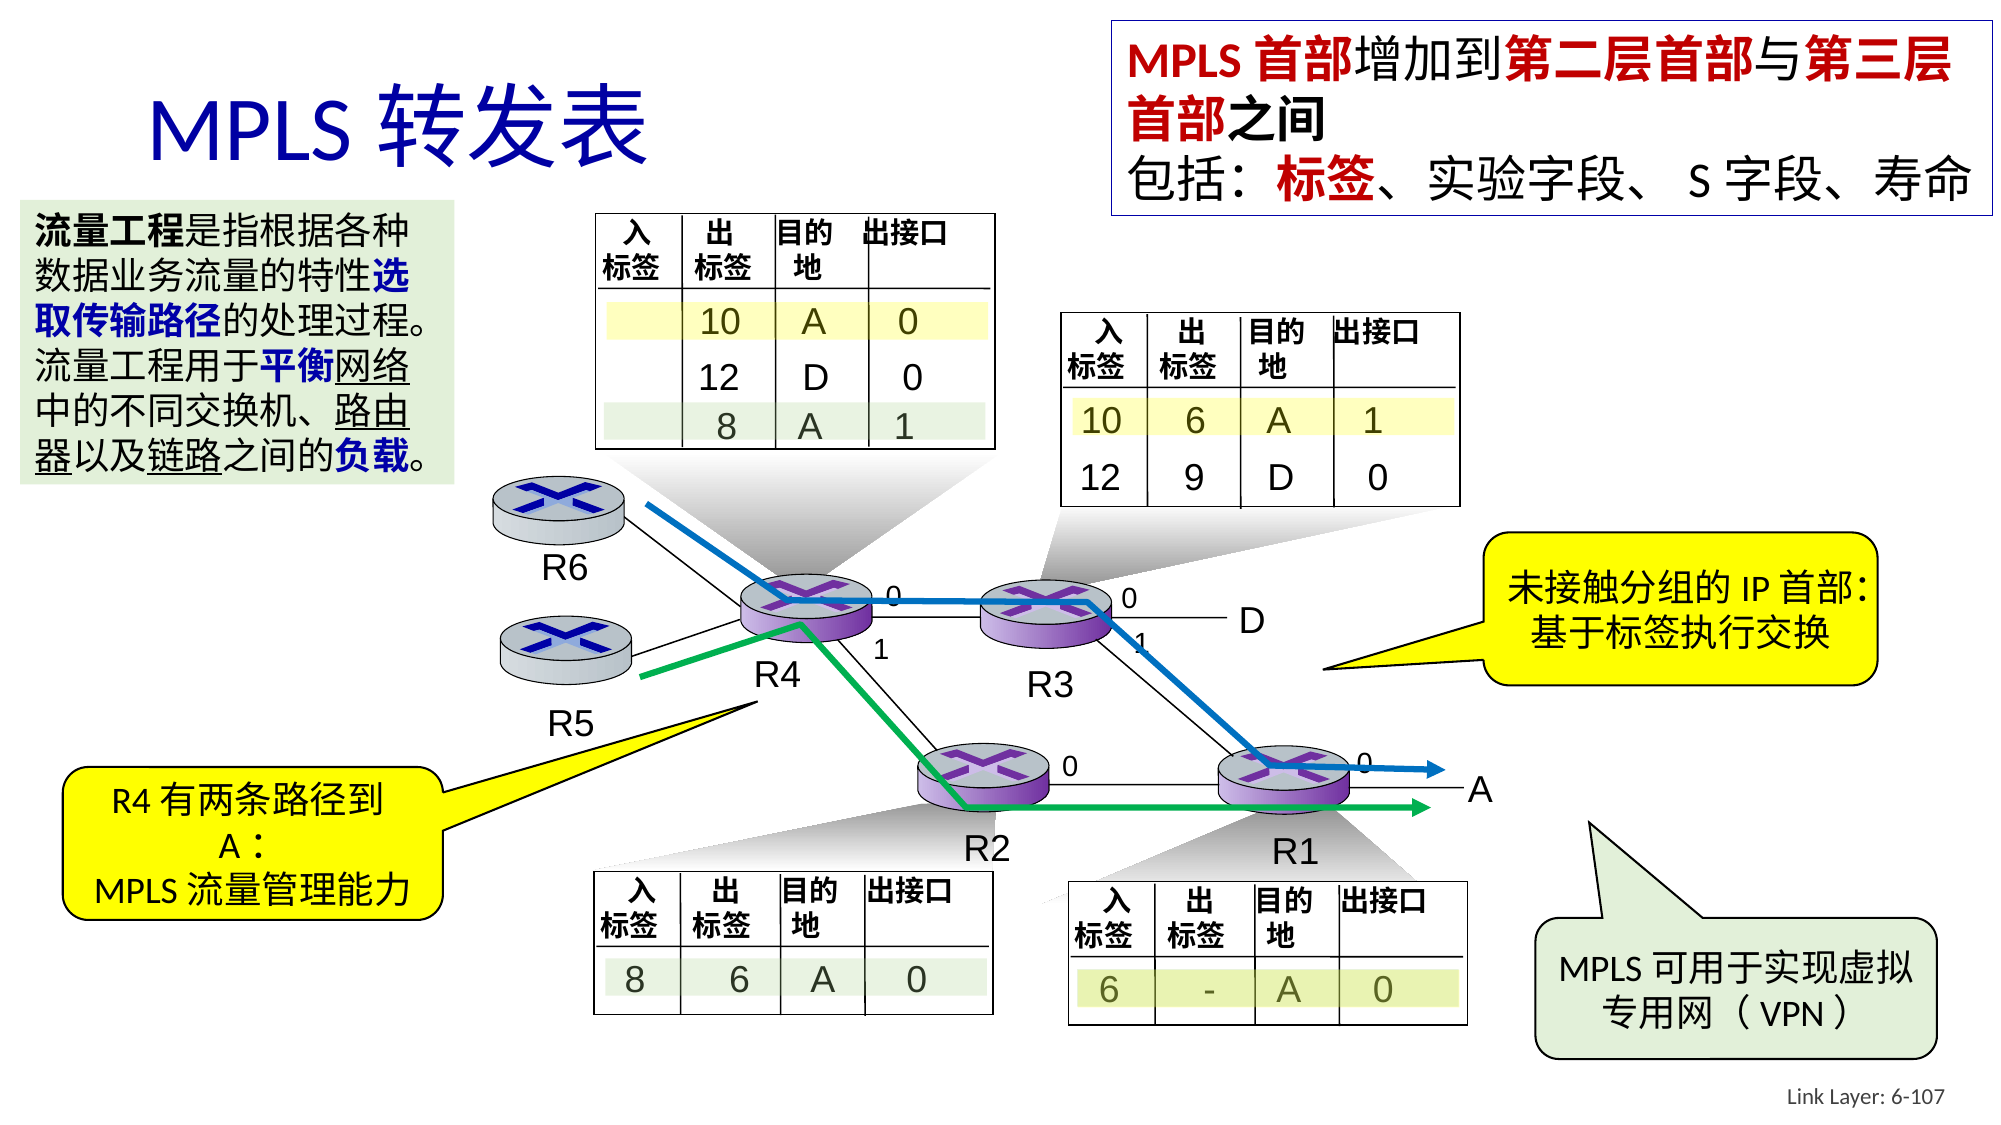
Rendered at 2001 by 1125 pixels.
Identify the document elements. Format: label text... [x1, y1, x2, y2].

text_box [606, 302, 1460, 1008]
title MPLS转发表 [131, 57, 1111, 205]
text_box MPLS可用于实现虚拟专用网（VPN） [1534, 820, 1938, 1061]
text_box R4有两条路径到A： MPLS流量管理能力 [61, 765, 492, 921]
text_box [1460, 305, 1471, 476]
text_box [1460, 476, 1509, 877]
text_box 未接触分组的IP首部：基于标签执行交换 [1509, 531, 1879, 687]
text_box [585, 877, 1004, 1016]
text_box 流量工程是指根据各种数据业务流量的特性选取传输路径的处理过程。流量工程用于平衡网络中的不同交换机、路由器以及链路之间的负载。 [20, 199, 455, 485]
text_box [492, 476, 606, 877]
text_box MPLS首部增加到第二层首部与第三层首部之间 包括：标签、实验字段、S字段、寿命 [1111, 20, 1993, 216]
slide_number Link Layer: 6-107 [1510, 1065, 1961, 1125]
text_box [587, 206, 1006, 476]
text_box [1041, 877, 1478, 1027]
